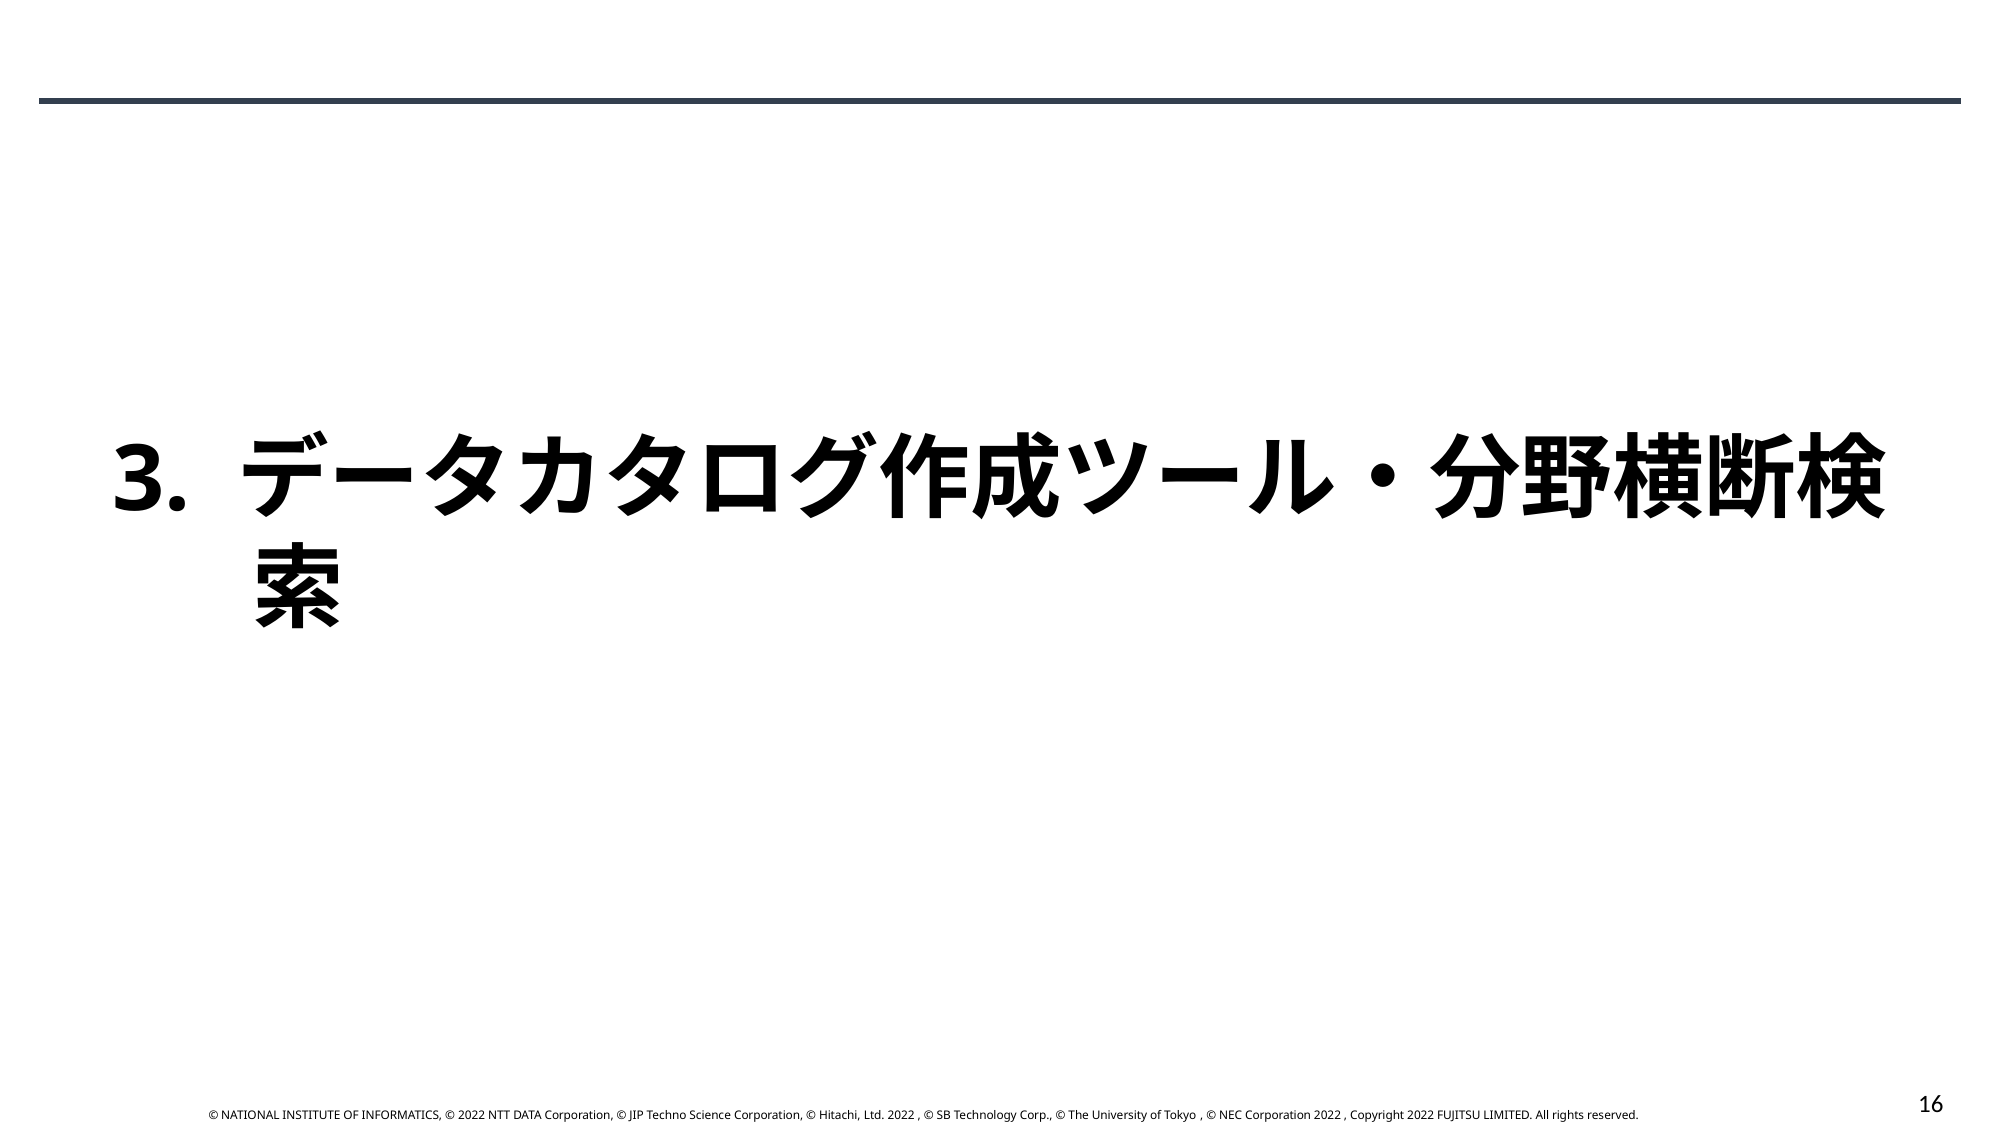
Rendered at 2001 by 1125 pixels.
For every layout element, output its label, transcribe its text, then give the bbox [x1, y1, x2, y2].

text_box 3. データカタログ作成ツール・分野横断検索 [73, 373, 1927, 683]
